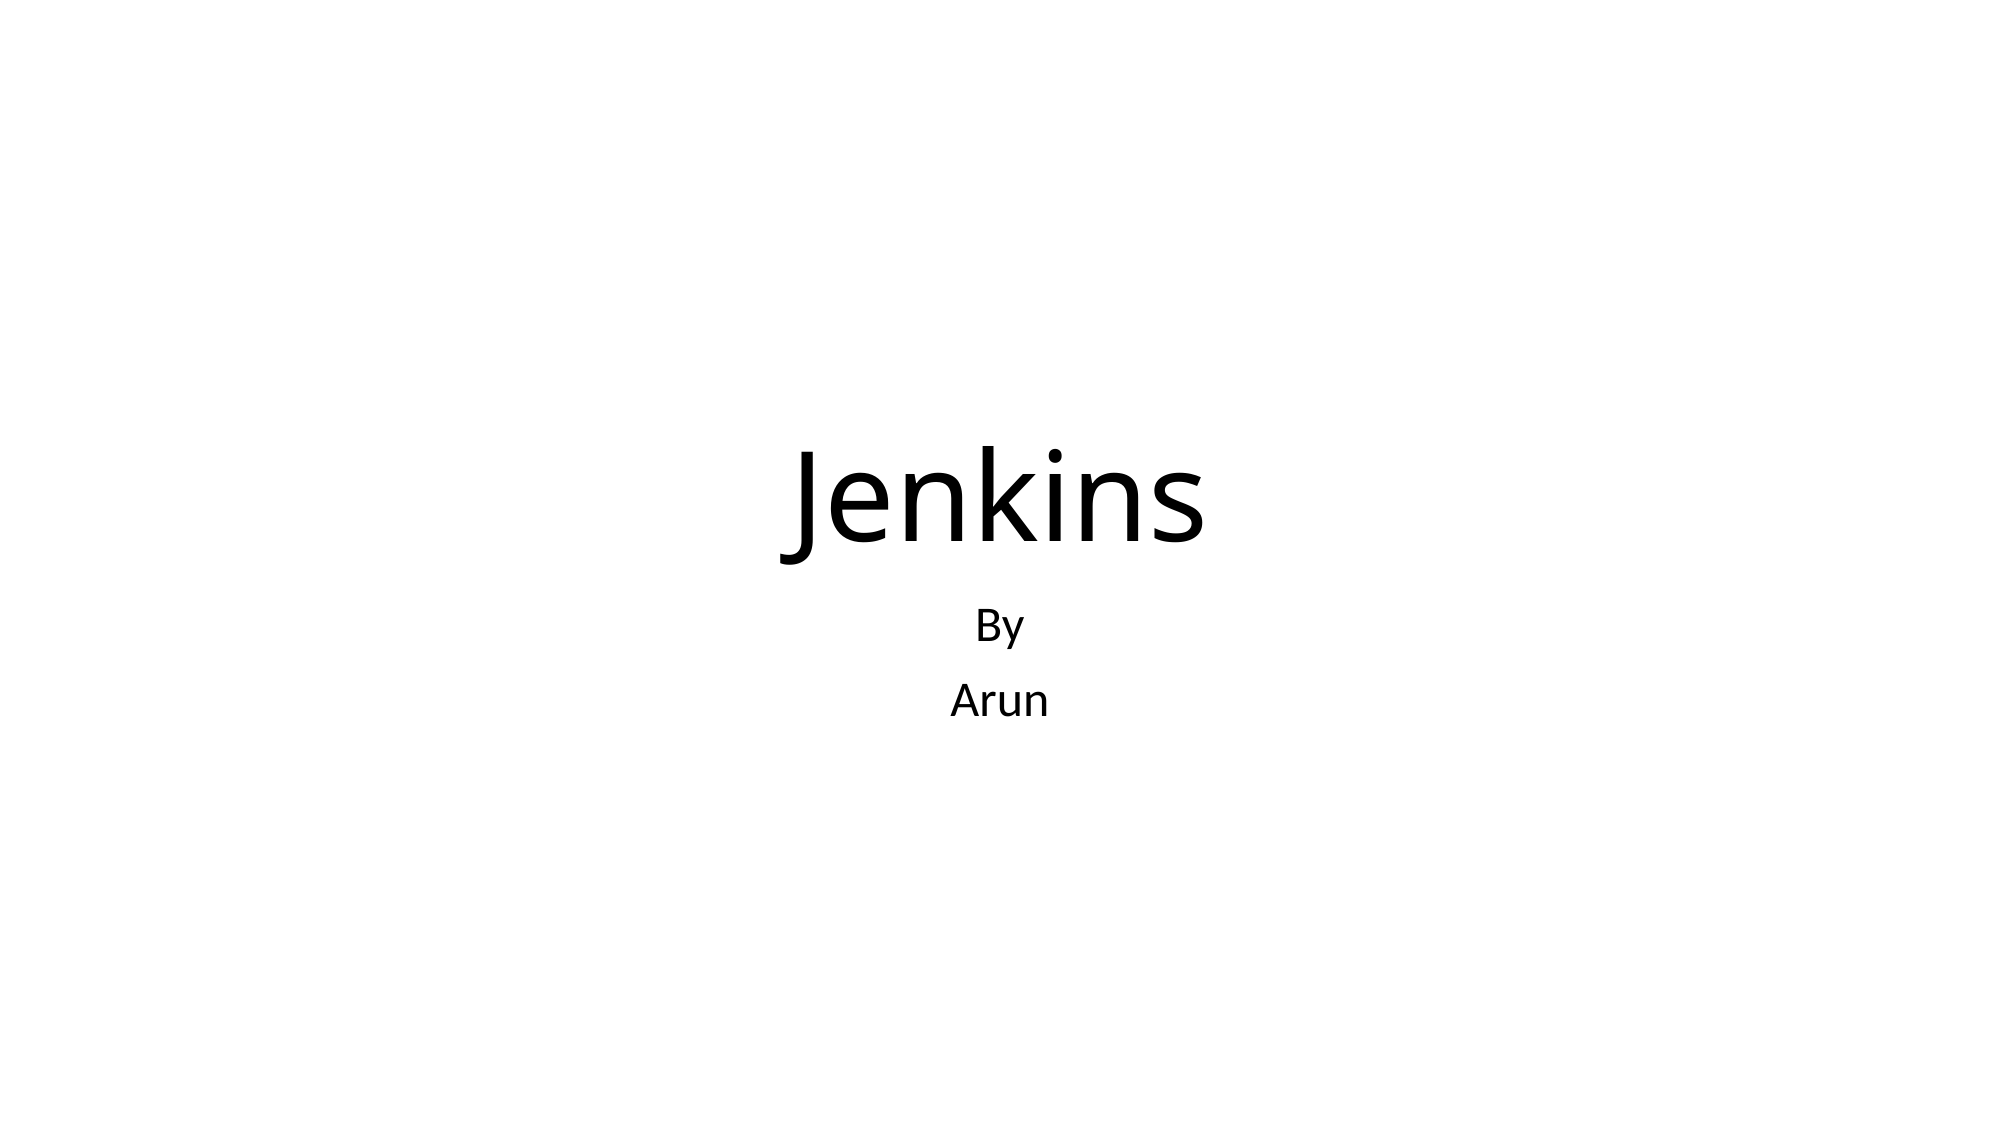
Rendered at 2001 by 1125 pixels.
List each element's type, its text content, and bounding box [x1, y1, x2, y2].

title Jenkins [249, 184, 1750, 576]
subtitle By Arun [249, 590, 1750, 863]
